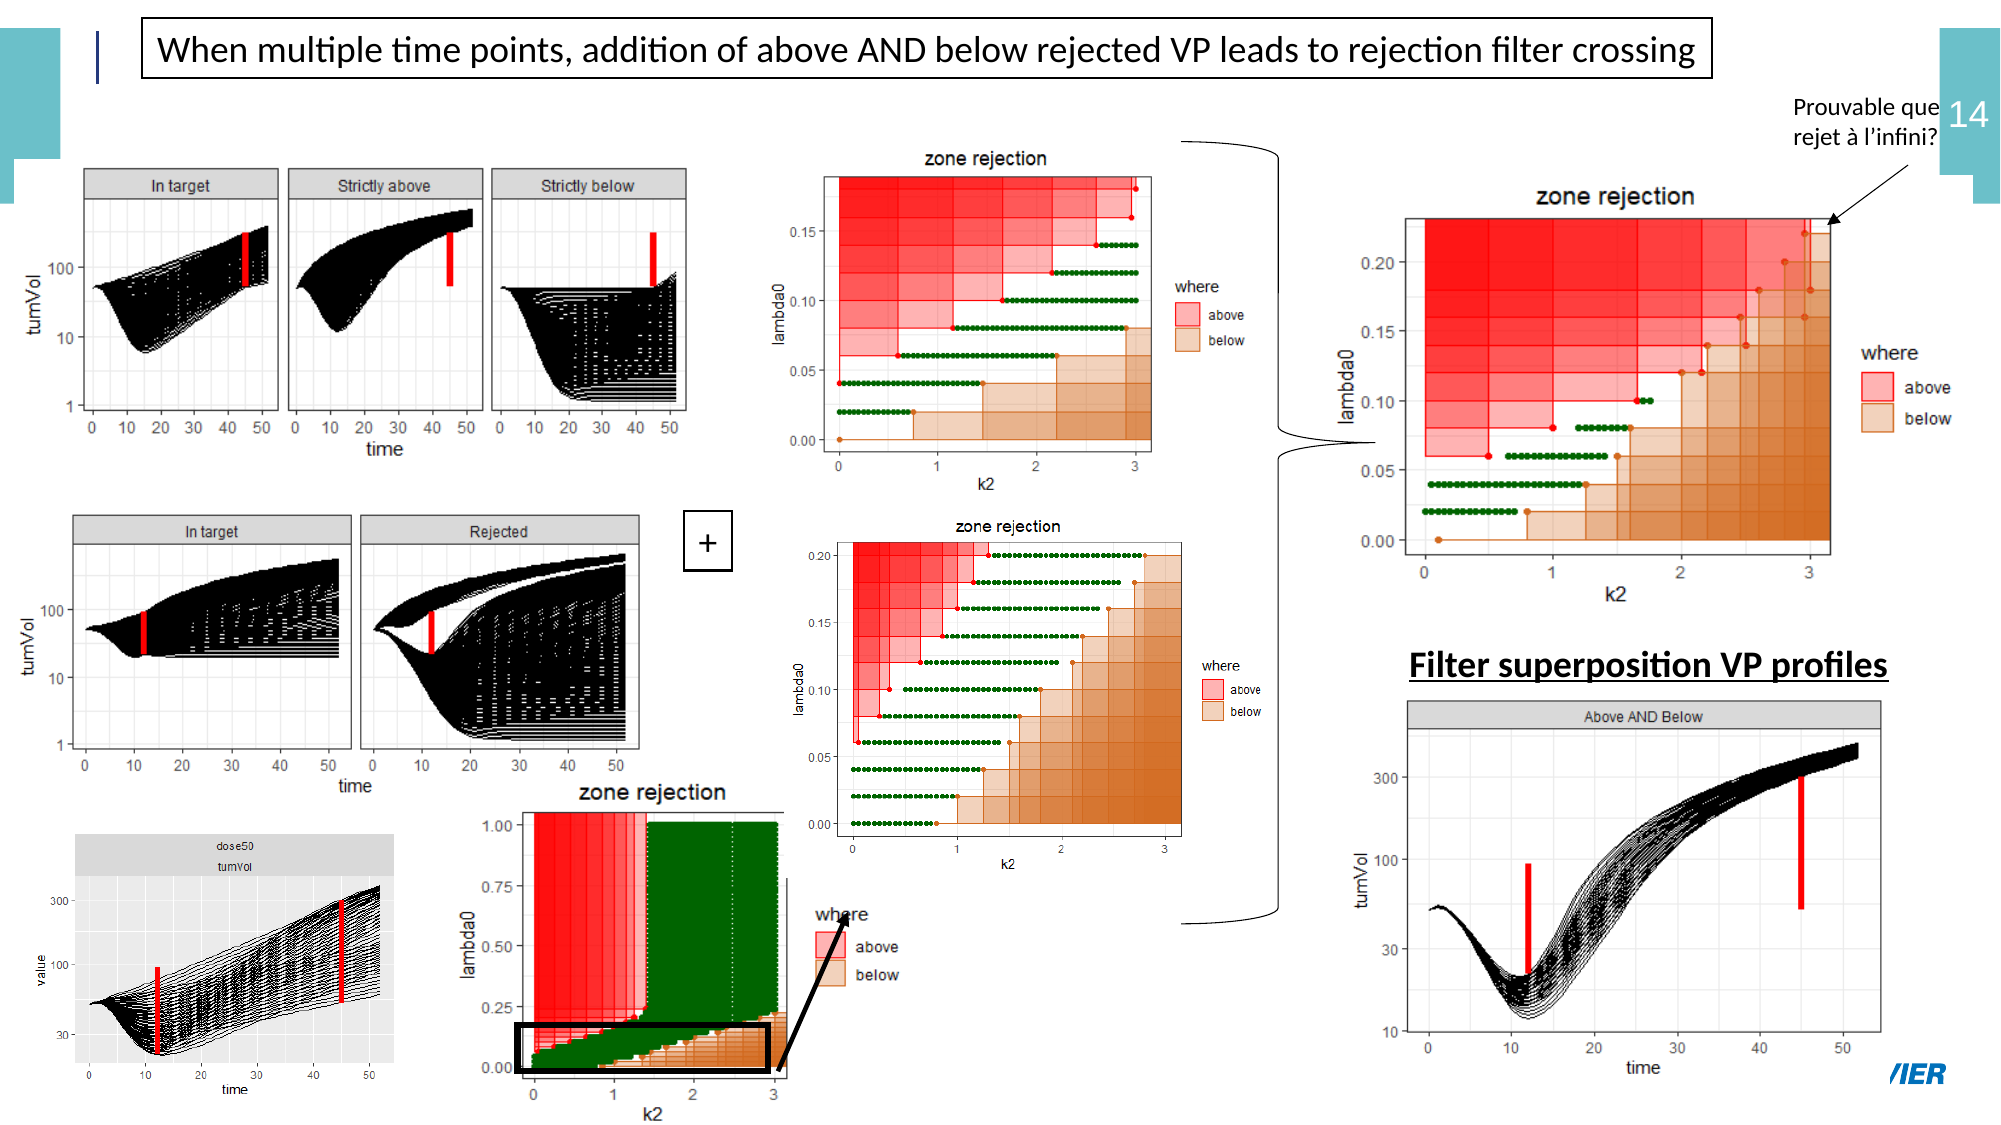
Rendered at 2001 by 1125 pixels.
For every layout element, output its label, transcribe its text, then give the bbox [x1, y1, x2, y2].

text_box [1827, 164, 1908, 226]
picture [10, 506, 1275, 1125]
text_box Prouvable que rejet à l’infini? [1778, 83, 1973, 158]
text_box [777, 911, 849, 1072]
picture [27, 827, 401, 1103]
picture [762, 141, 1261, 501]
text_box When multiple time points, addition of above AND below rejected VP leads to rejection filter crossing [141, 17, 1713, 79]
text_box Filter superposition VP profiles [1394, 632, 1904, 693]
text_box [1181, 148, 1325, 925]
picture [14, 159, 696, 469]
text_box + [683, 510, 733, 572]
picture [1343, 692, 1946, 1086]
picture [1325, 175, 1973, 615]
